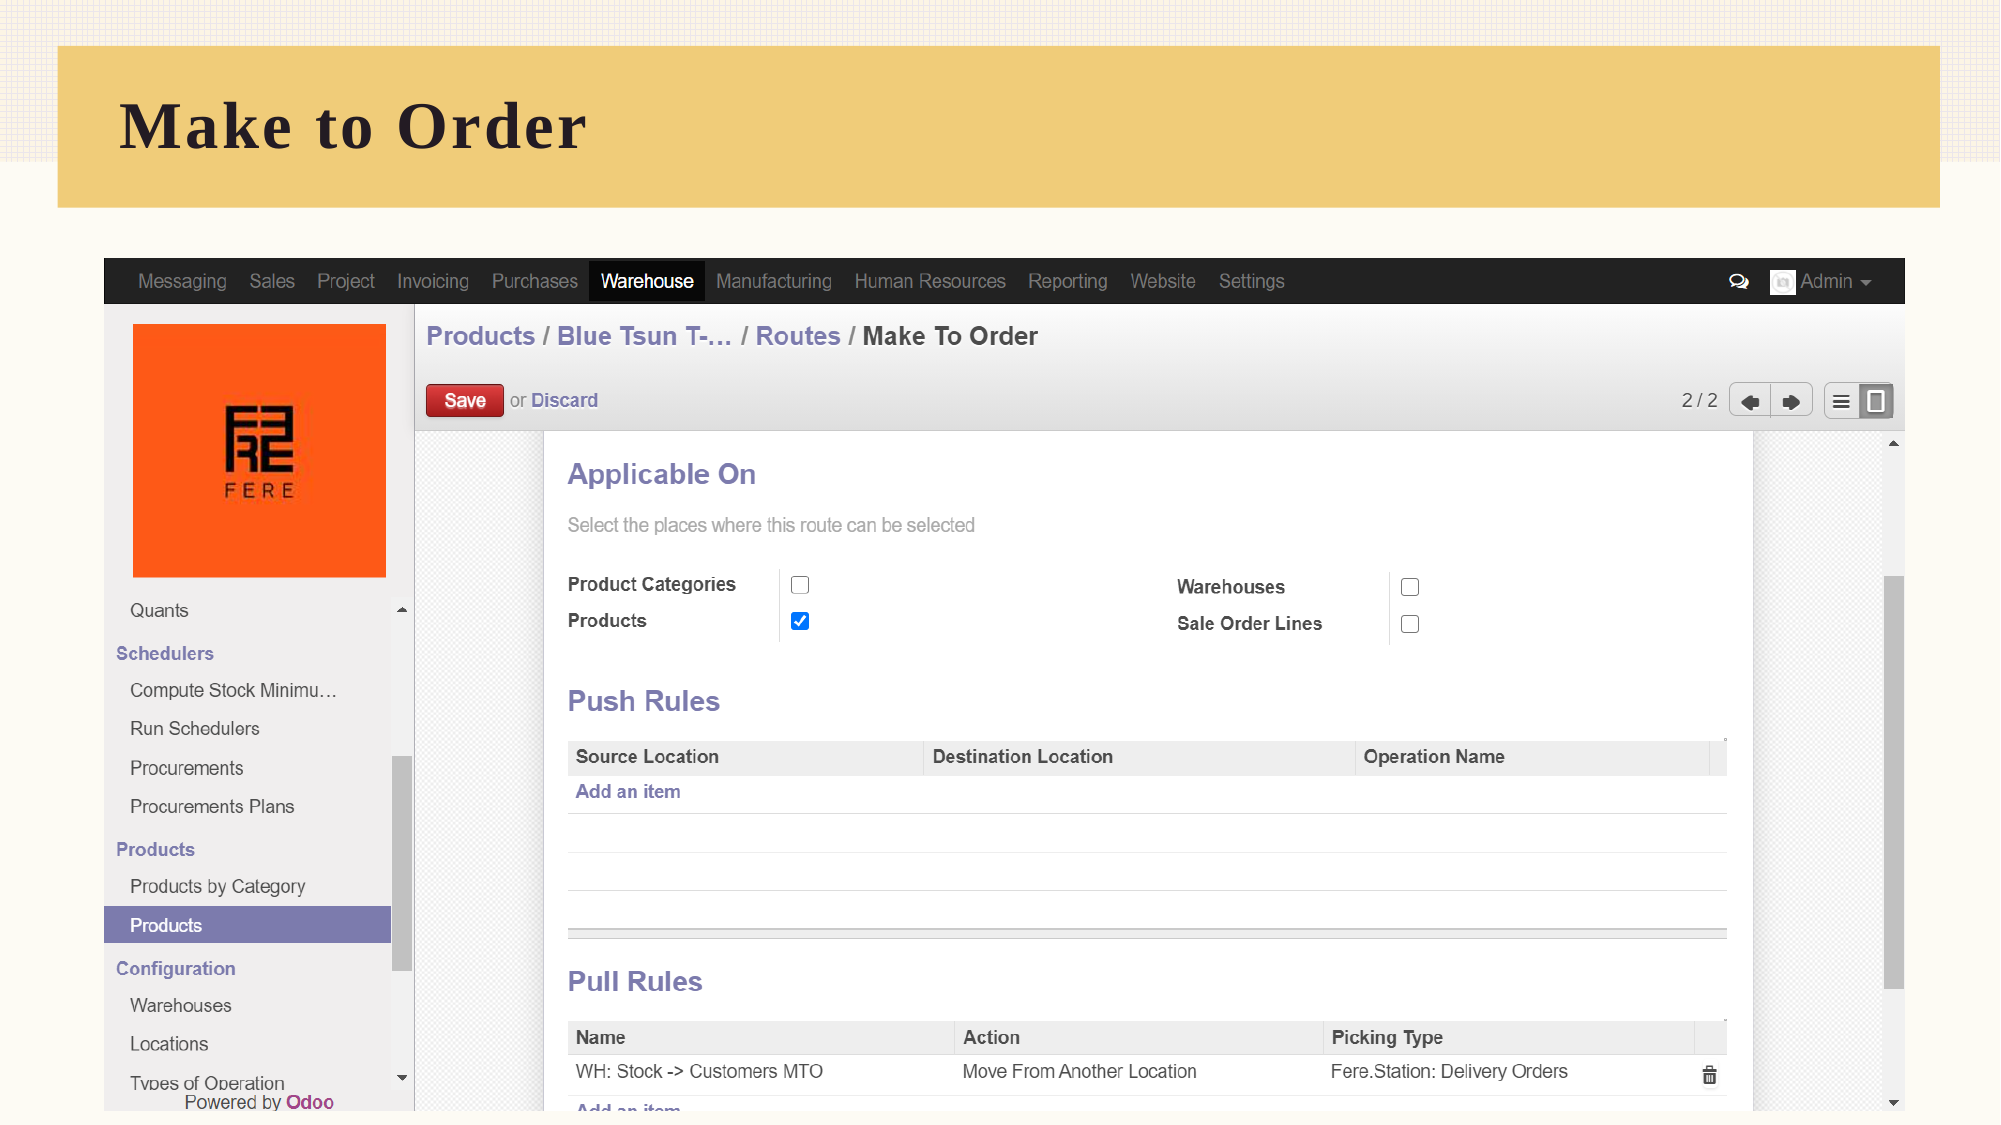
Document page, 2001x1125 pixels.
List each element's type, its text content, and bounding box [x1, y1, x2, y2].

title Make to Order [104, 79, 1894, 176]
picture [104, 258, 1905, 1111]
